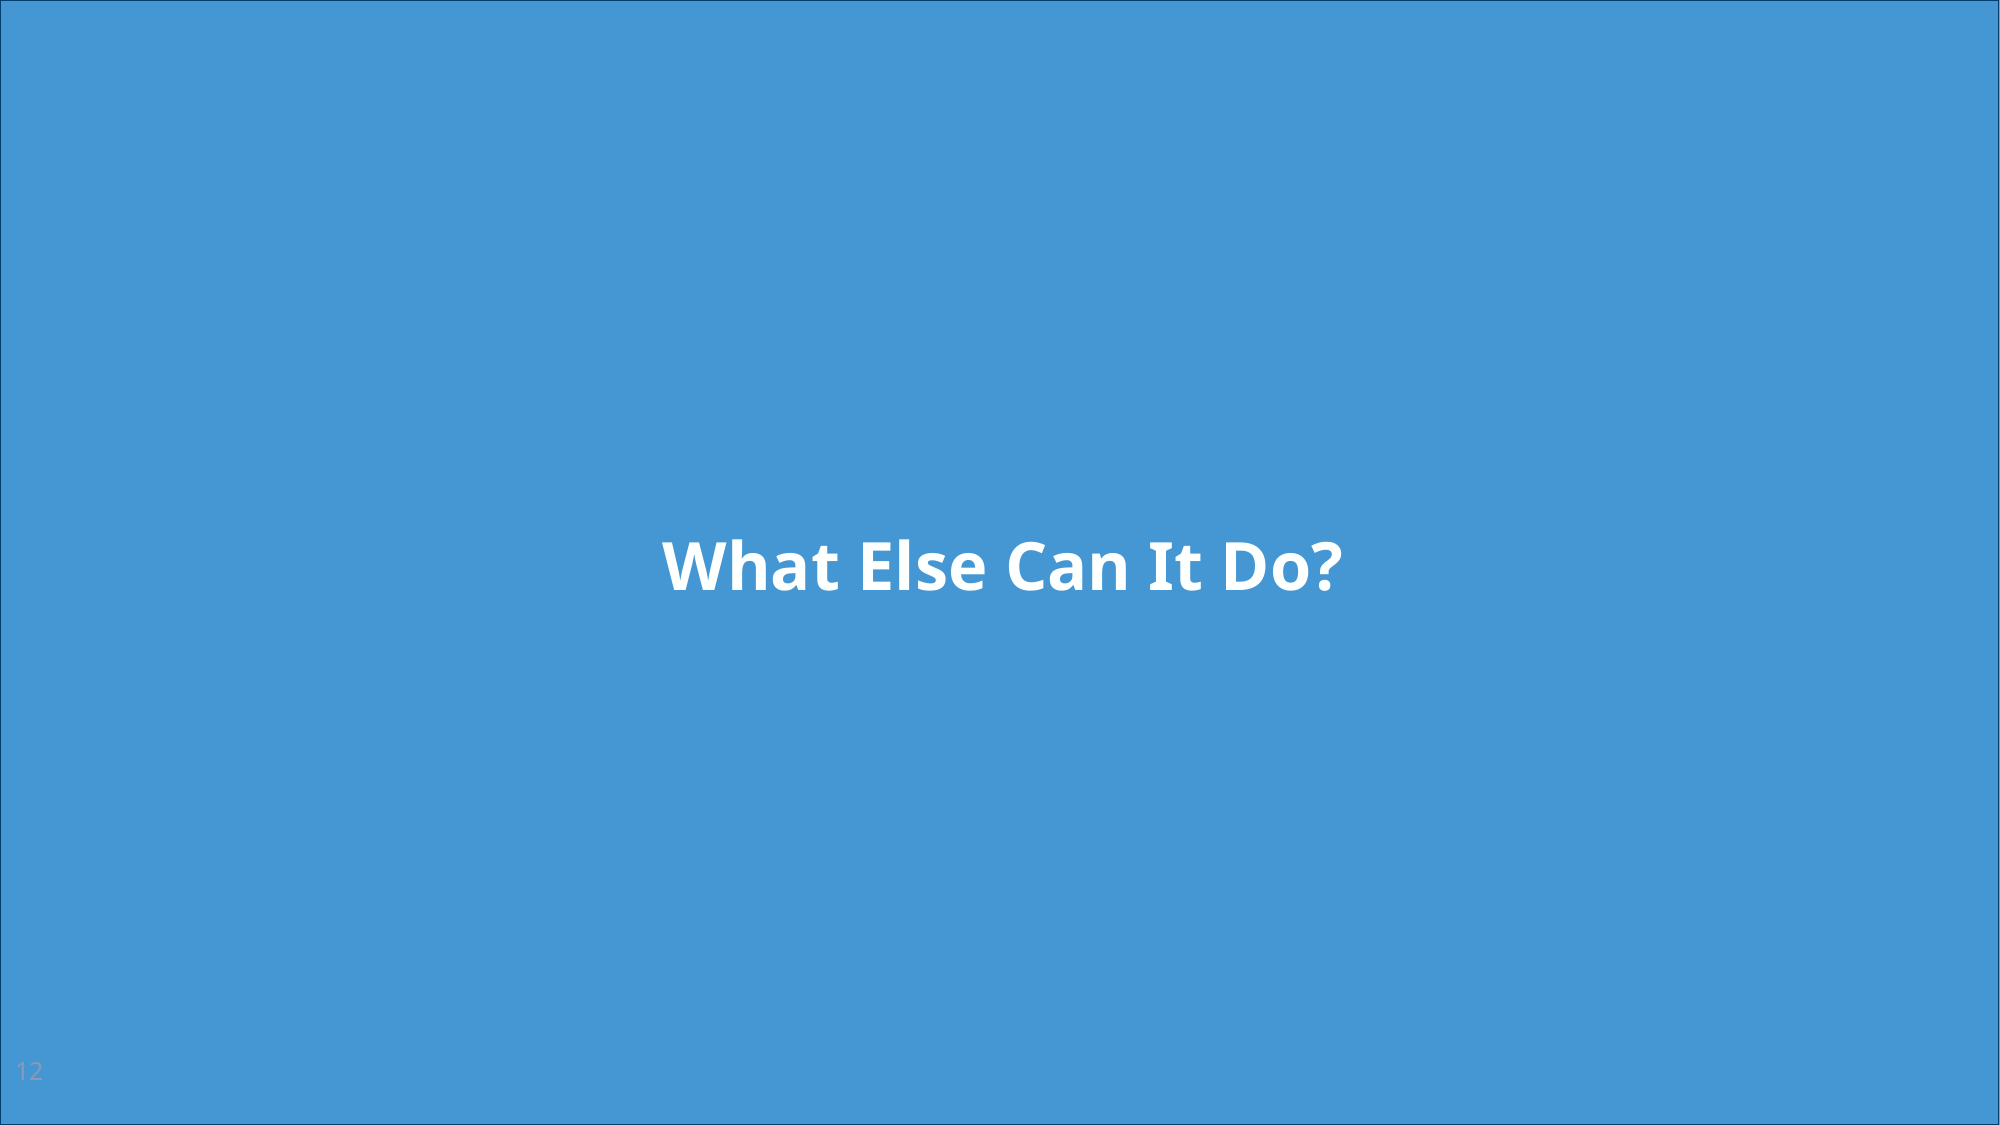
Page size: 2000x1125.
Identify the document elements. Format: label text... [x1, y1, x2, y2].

title What Else Can It Do? [98, 516, 1909, 634]
slide_number 12 [0, 1042, 127, 1103]
